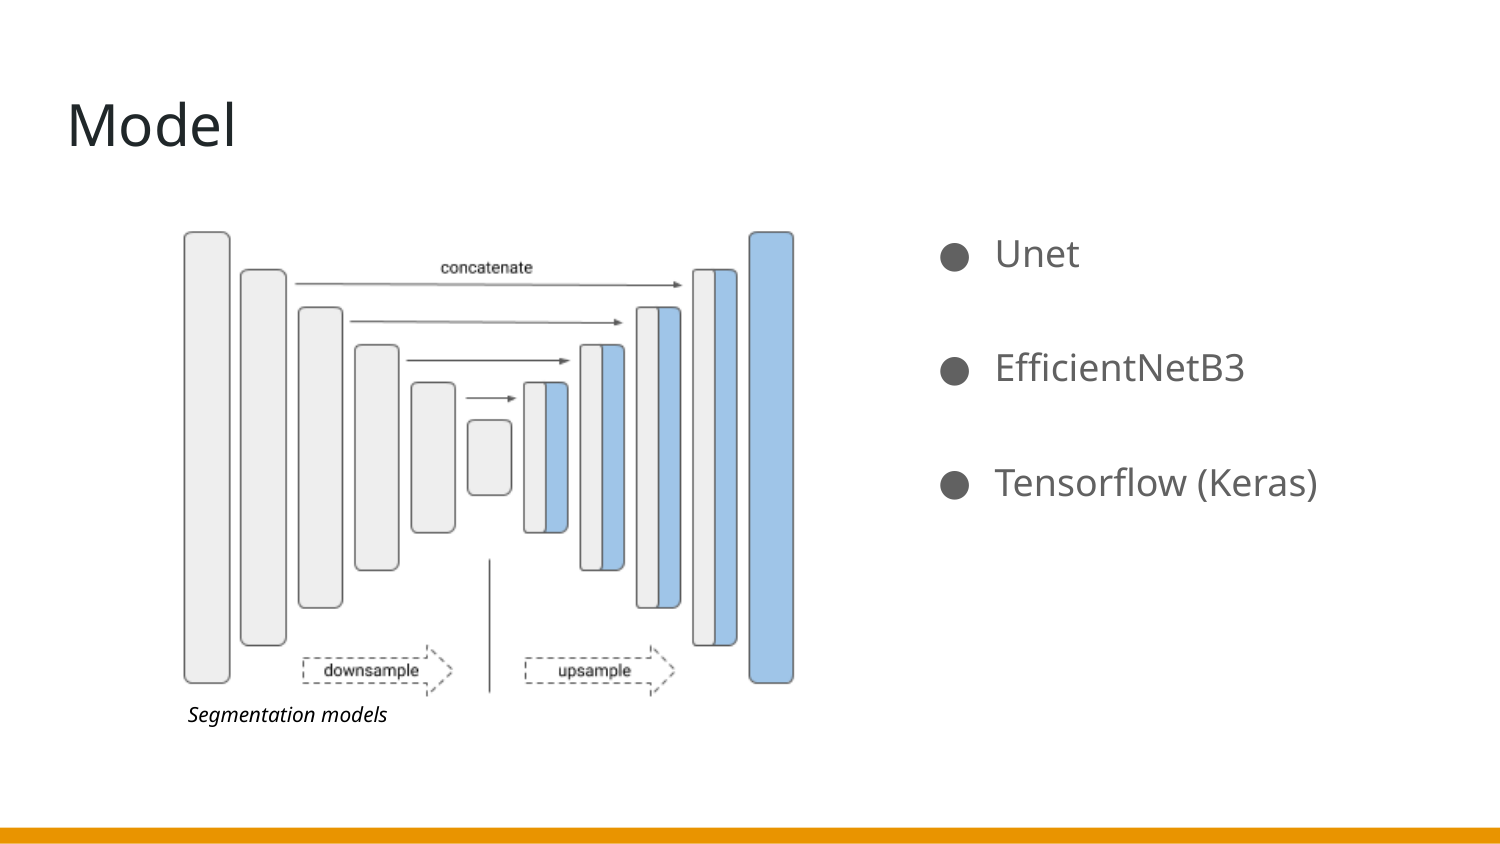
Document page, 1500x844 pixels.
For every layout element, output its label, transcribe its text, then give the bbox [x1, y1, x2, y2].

list Unet EfficientNetB3 Tensorflow (Keras) [904, 208, 1449, 769]
title Model [51, 72, 1449, 167]
picture [18, 202, 842, 775]
